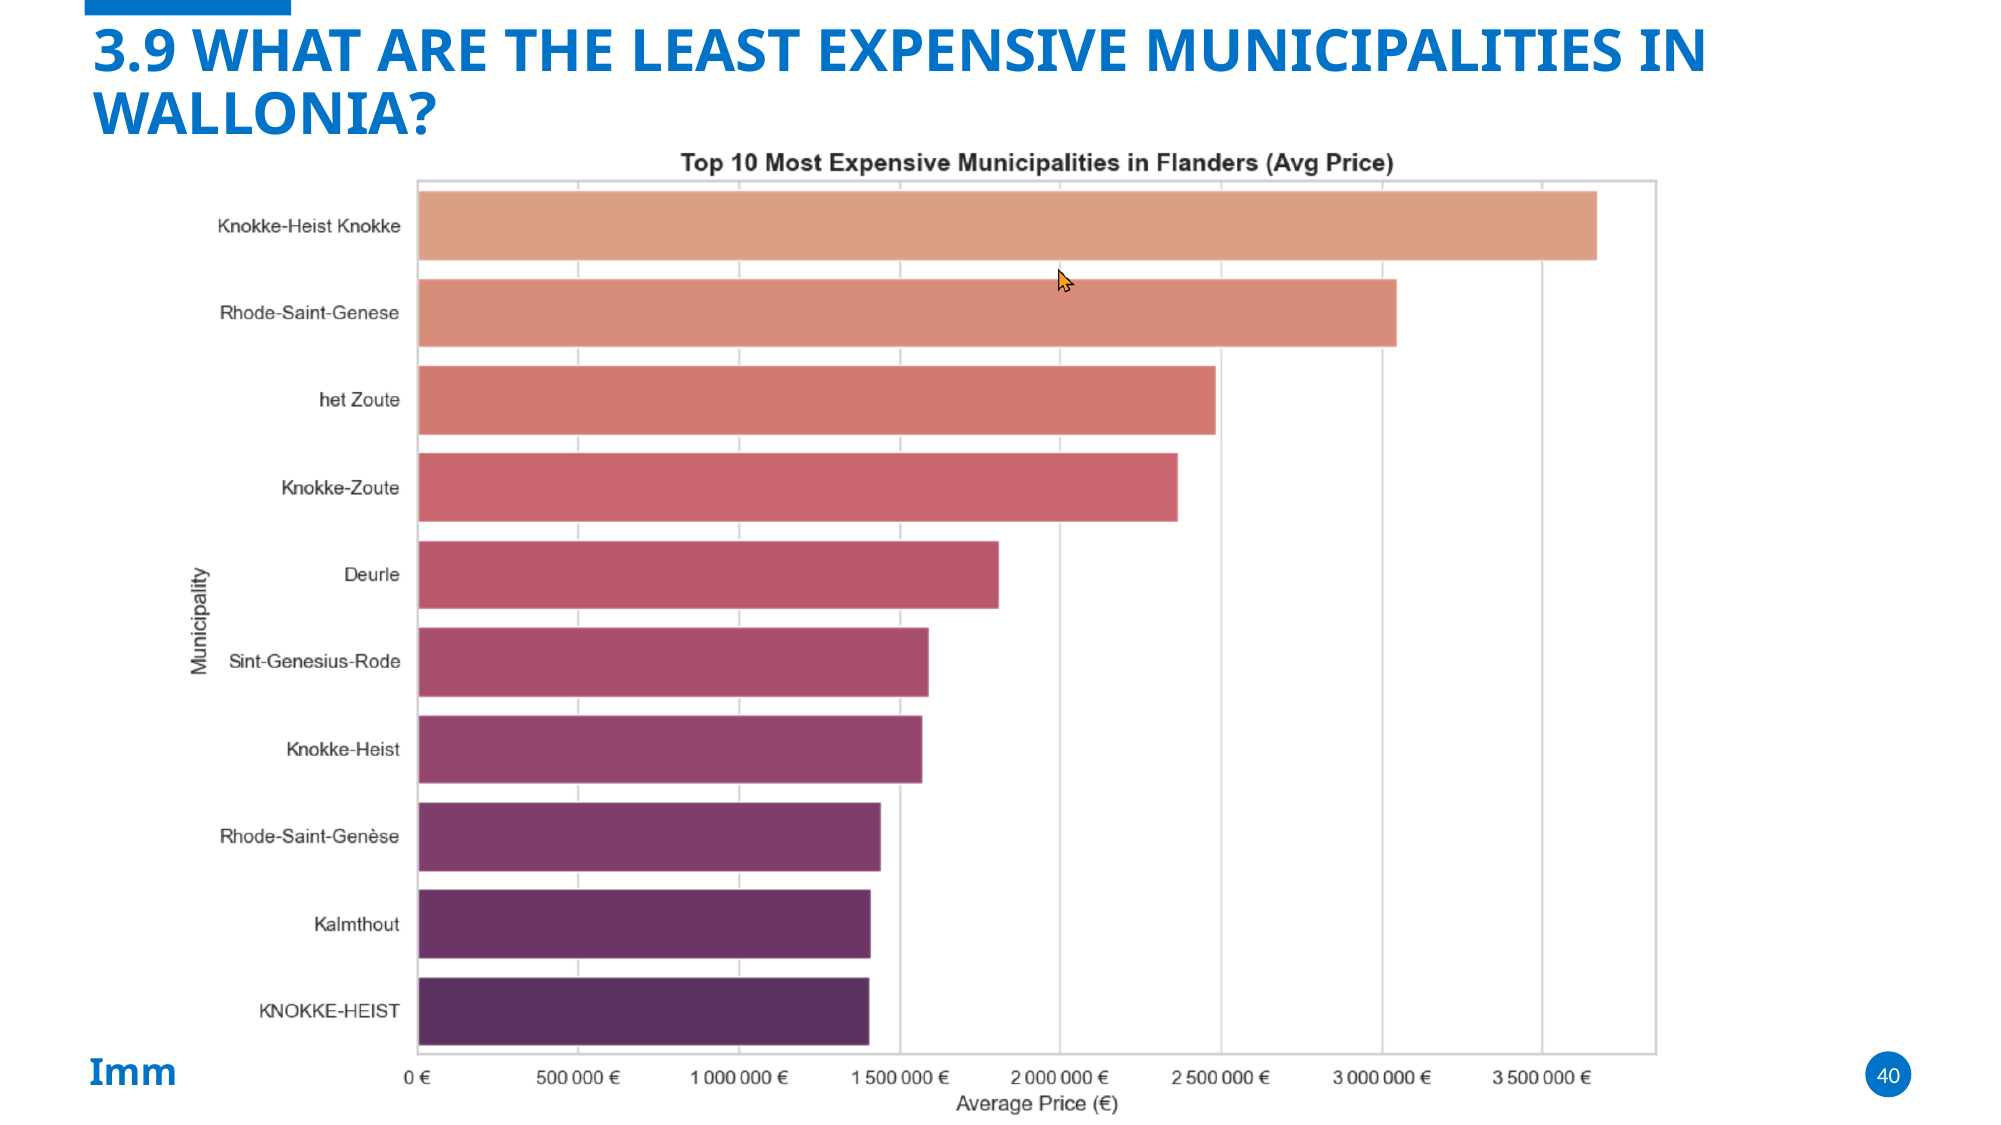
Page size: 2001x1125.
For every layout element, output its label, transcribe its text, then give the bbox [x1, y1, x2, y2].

title 3.9 What are the least expensive municipalities in Wallonia? [78, 0, 1983, 186]
picture [178, 147, 1665, 1125]
